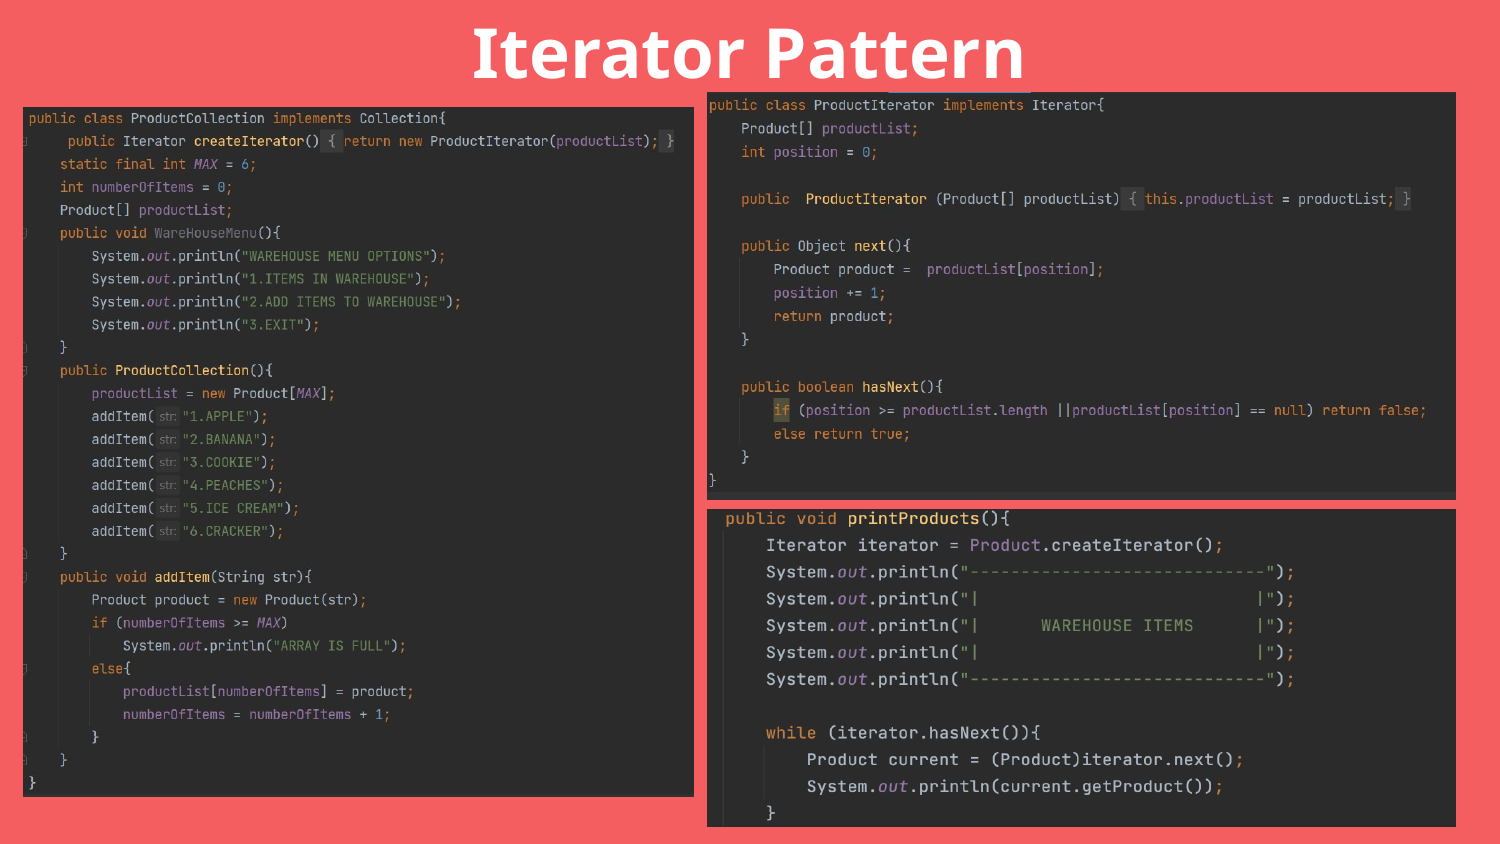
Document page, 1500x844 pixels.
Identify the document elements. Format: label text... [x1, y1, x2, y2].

picture [23, 107, 694, 797]
picture [707, 92, 1456, 500]
picture [707, 509, 1456, 828]
title Iterator Pattern [51, 0, 1449, 103]
